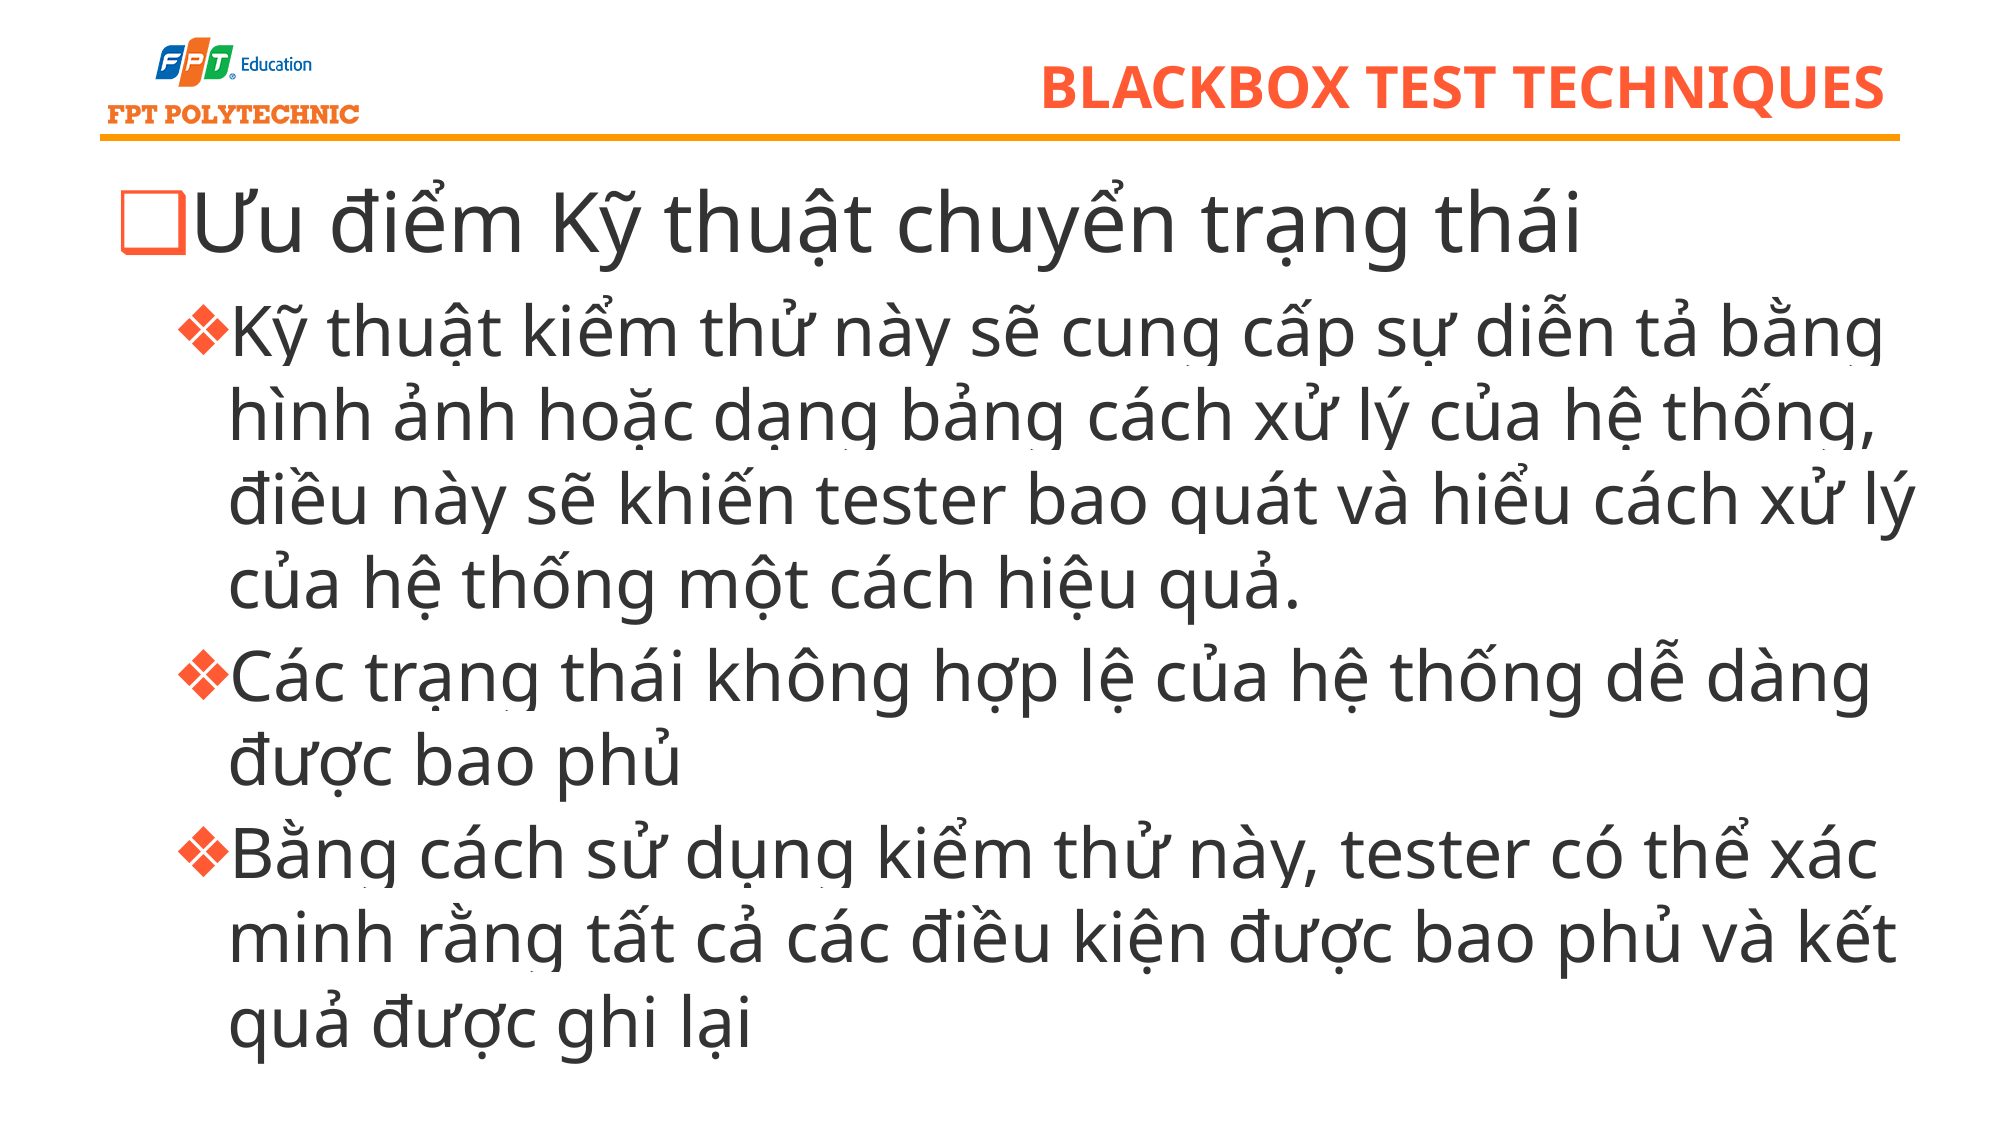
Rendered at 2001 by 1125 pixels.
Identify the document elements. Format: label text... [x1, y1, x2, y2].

picture [99, 135, 367, 143]
text_box Kỹ thuật kiểm thử này sẽ cung cấp sự diễn tả bằng hình ảnh hoặc dạng bảng cách xử lý của hệ thống, điều này sẽ khiến tester bao quát và hiểu cách xử lý của hệ thống một cách hiệu quả. Các trạng thái không hợp lệ của hệ thống dễ dàng được bao phủ Bằng cách sử dụng kiểm thử này, tester có thể xác minh rằng tất cả các điều kiện được bao phủ và kết quả được ghi lại [101, 279, 1976, 1081]
text_box Ưu điểm Kỹ thuật chuyển trạng thái [101, 153, 1900, 284]
picture [99, 25, 367, 134]
title blackbox test techniques [366, 45, 1900, 125]
